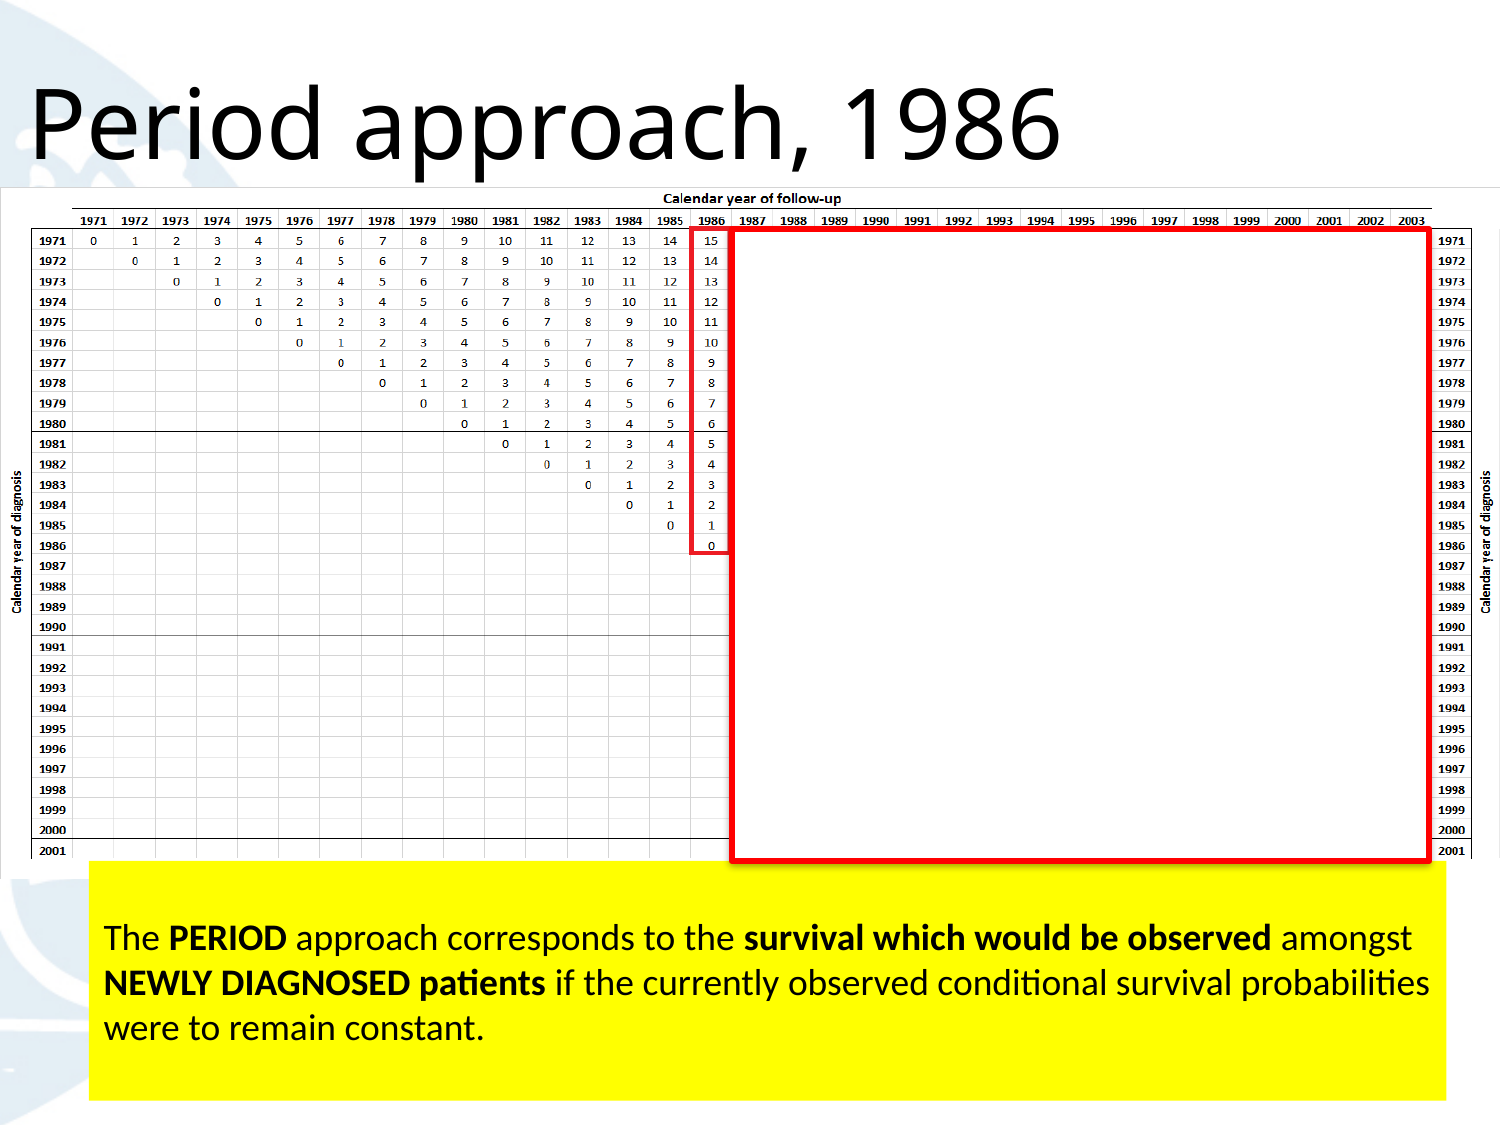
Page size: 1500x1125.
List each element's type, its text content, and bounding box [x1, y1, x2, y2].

title Period approach, 1986 [12, 26, 1469, 185]
picture [0, 0, 1500, 1125]
text_box The PERIOD approach corresponds to the survival which would be observed amongst NEWLY DIAGNOSED patients if the currently observed conditional survival probabilities were to remain constant. [88, 888, 1447, 1101]
